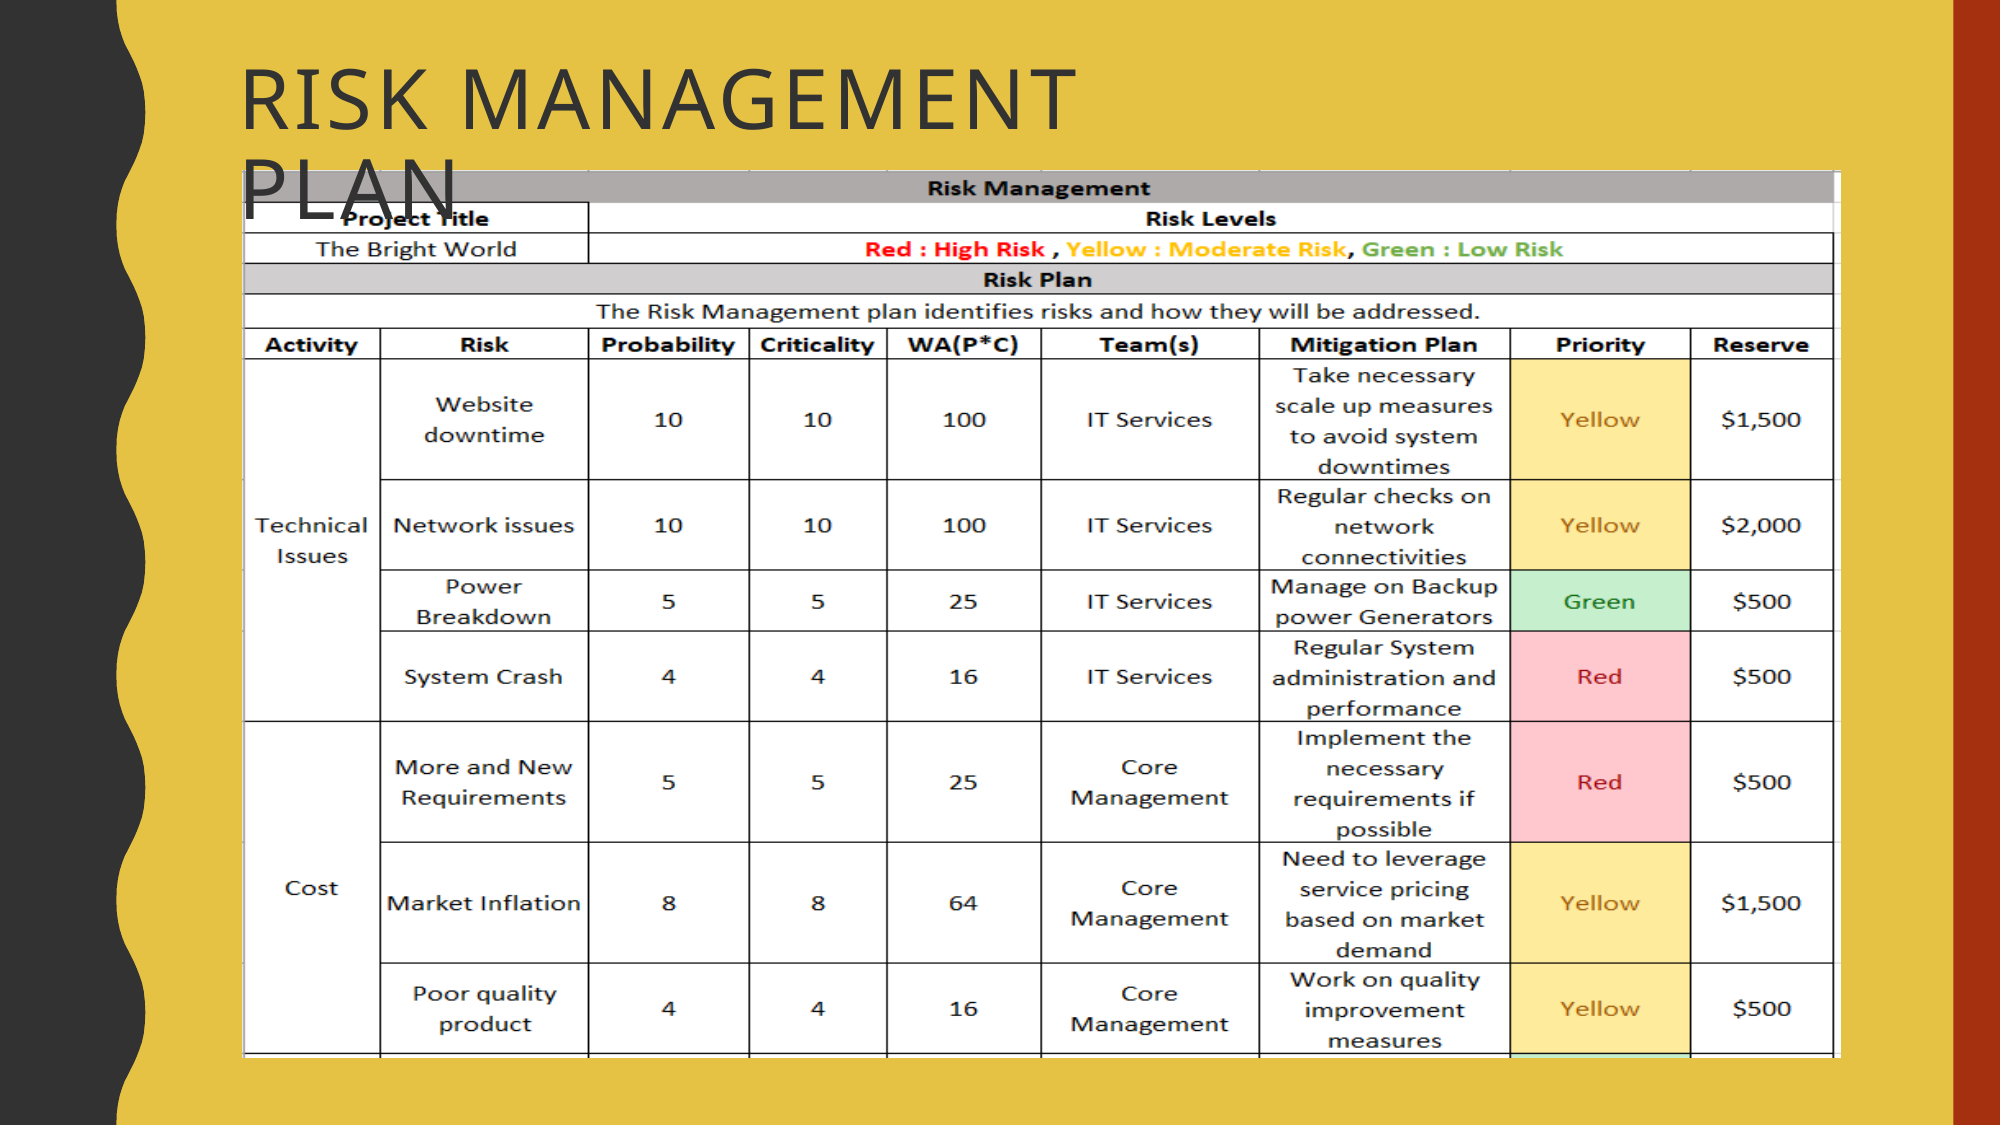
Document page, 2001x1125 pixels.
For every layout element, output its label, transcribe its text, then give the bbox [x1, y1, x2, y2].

picture [242, 170, 1841, 1058]
text_box RISK Management plan [223, 50, 1279, 318]
